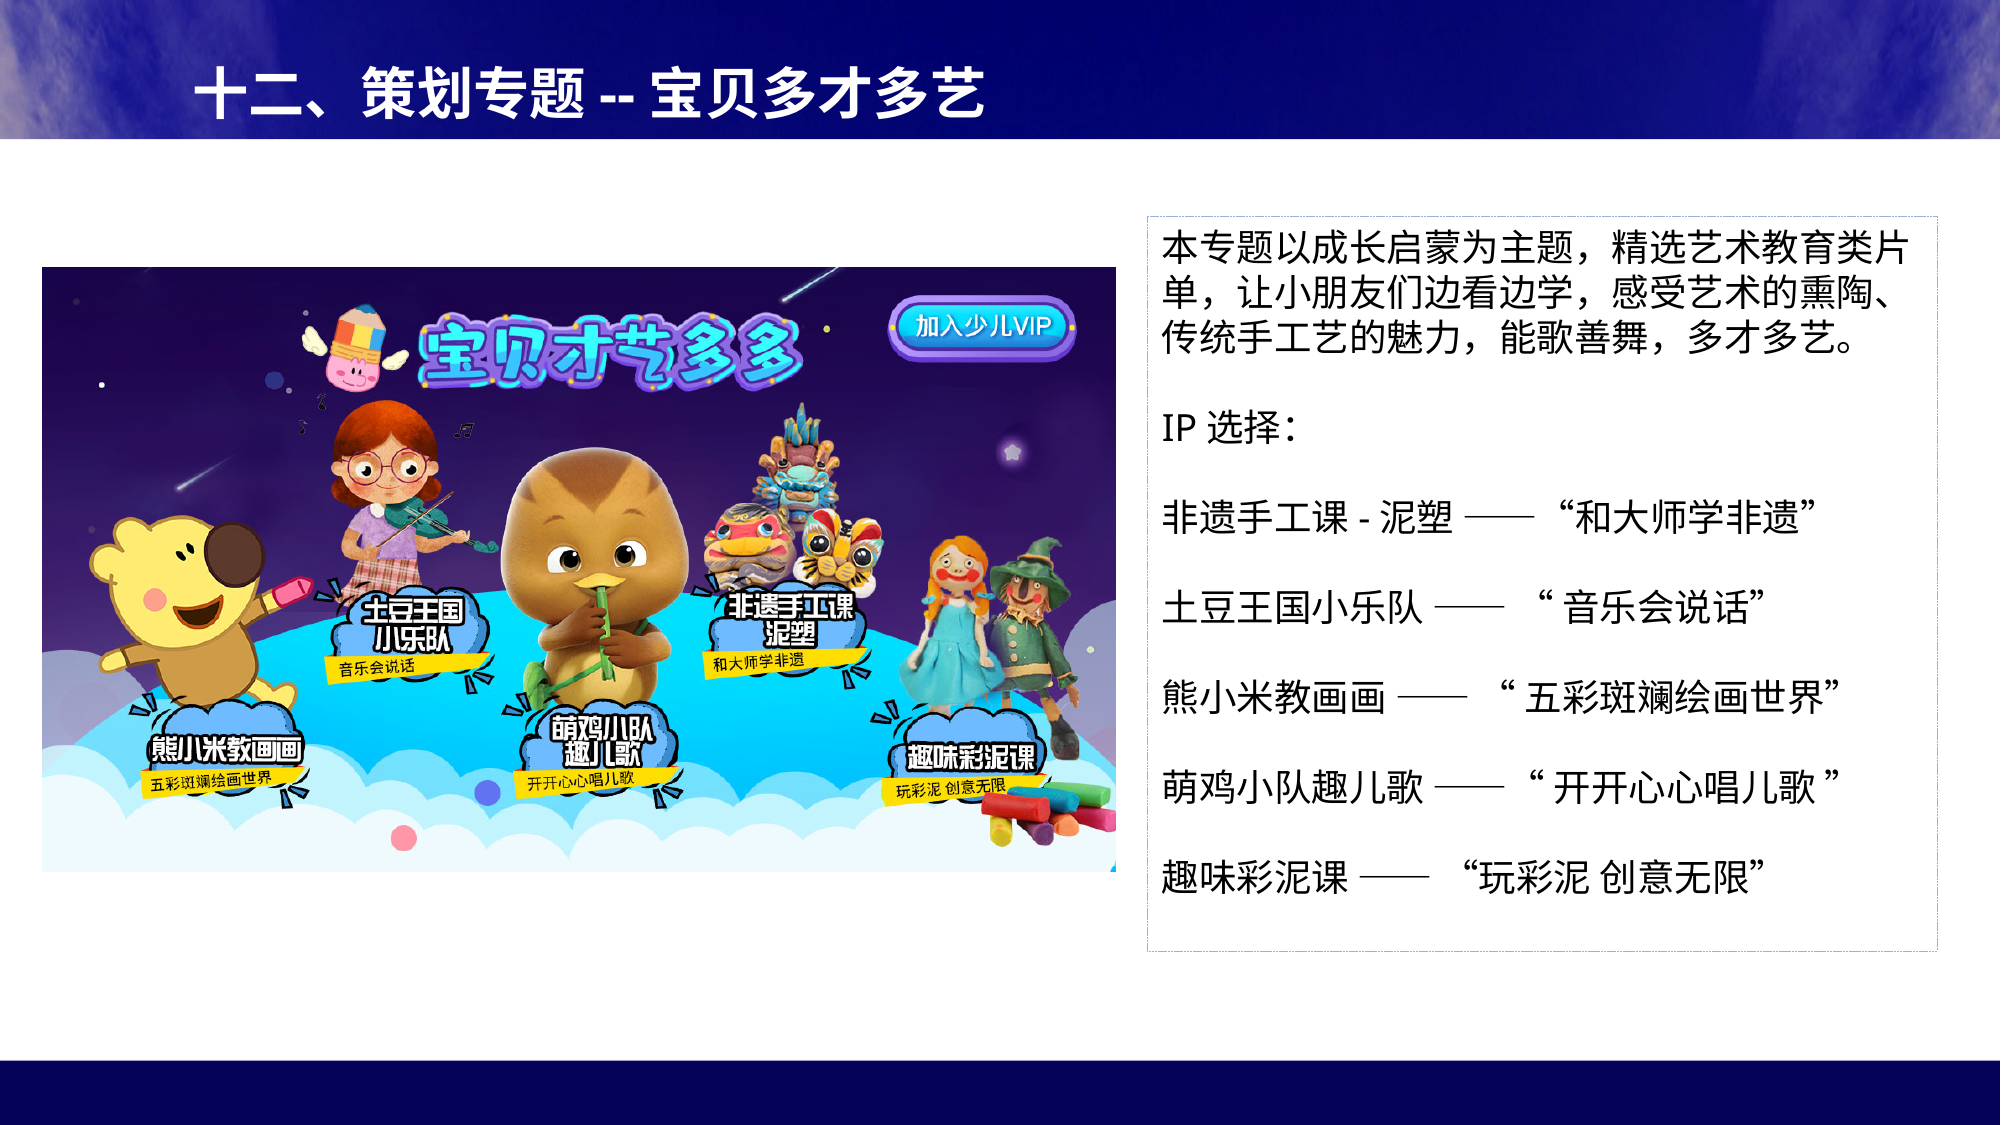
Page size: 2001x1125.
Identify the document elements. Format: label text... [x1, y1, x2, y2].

text_box 十二、策划专题--宝贝多才多艺 [171, 48, 1683, 136]
text_box 本专题以成长启蒙为主题，精选艺术教育类片单，让小朋友们边看边学，感受艺术的熏陶、传统手工艺的魅力，能歌善舞，多才多艺。 IP选择： 非遗手工课-泥塑 ——“和大师学非遗” 土豆王国小乐队 —— “ 音乐会说话” 熊小米教画画 —— “ 五彩斑斓绘画世界” 萌鸡小队趣儿歌 ——“ 开开心心唱儿歌 ” 趣味彩泥课 —— “玩彩泥 创意无限” [1147, 216, 1938, 952]
picture [0, 0, 2000, 1125]
